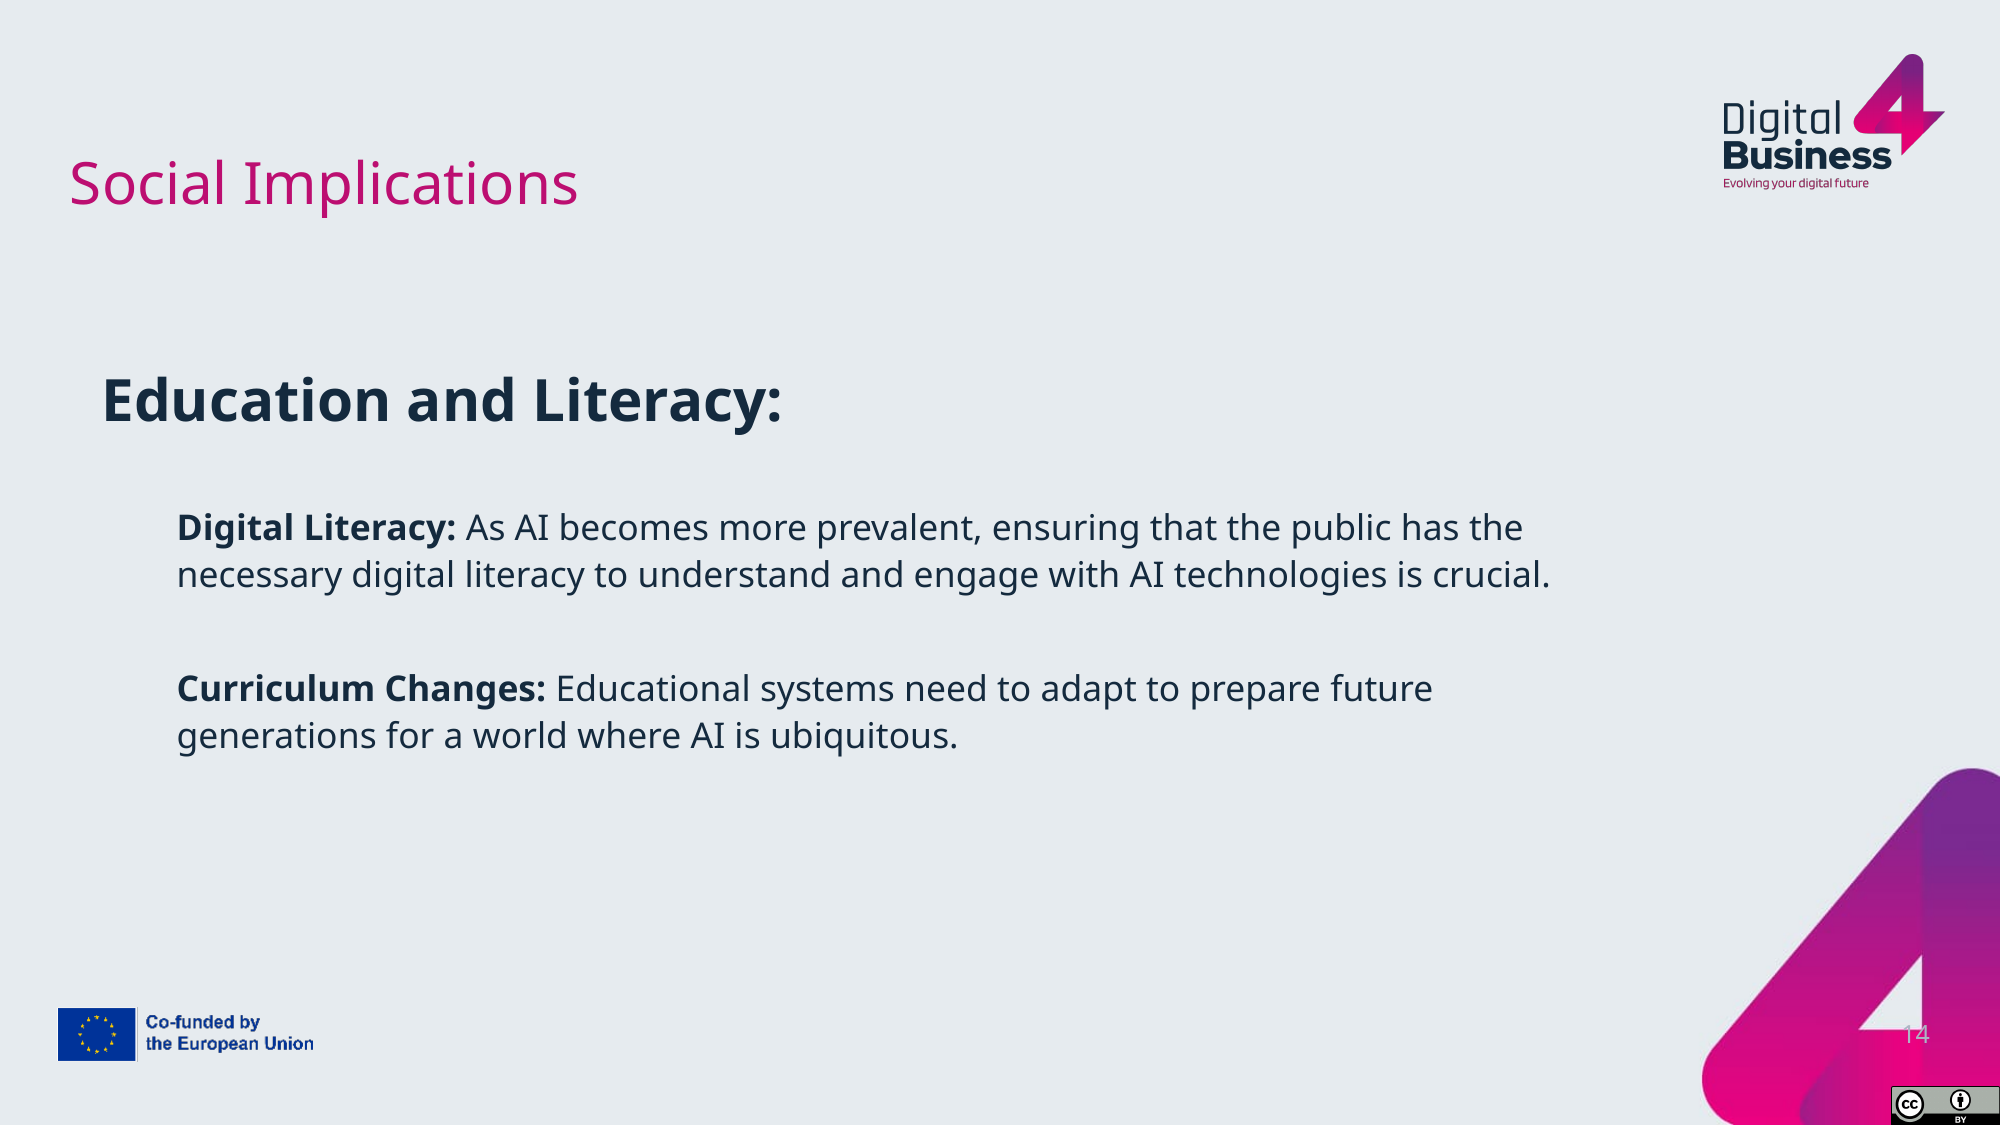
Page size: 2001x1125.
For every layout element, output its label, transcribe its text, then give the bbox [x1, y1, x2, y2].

list Education and Literacy: Digital Literacy: As AI becomes more prevalent, ensuring that the public has the necessary digital literacy to understand and engage with AI technologies is crucial. Curriculum Changes: Educational systems need to adapt to prepare future generations for a world where AI is ubiquitous. [86, 348, 1653, 460]
picture [0, 0, 2000, 1125]
title Social Implications [54, 54, 1623, 225]
